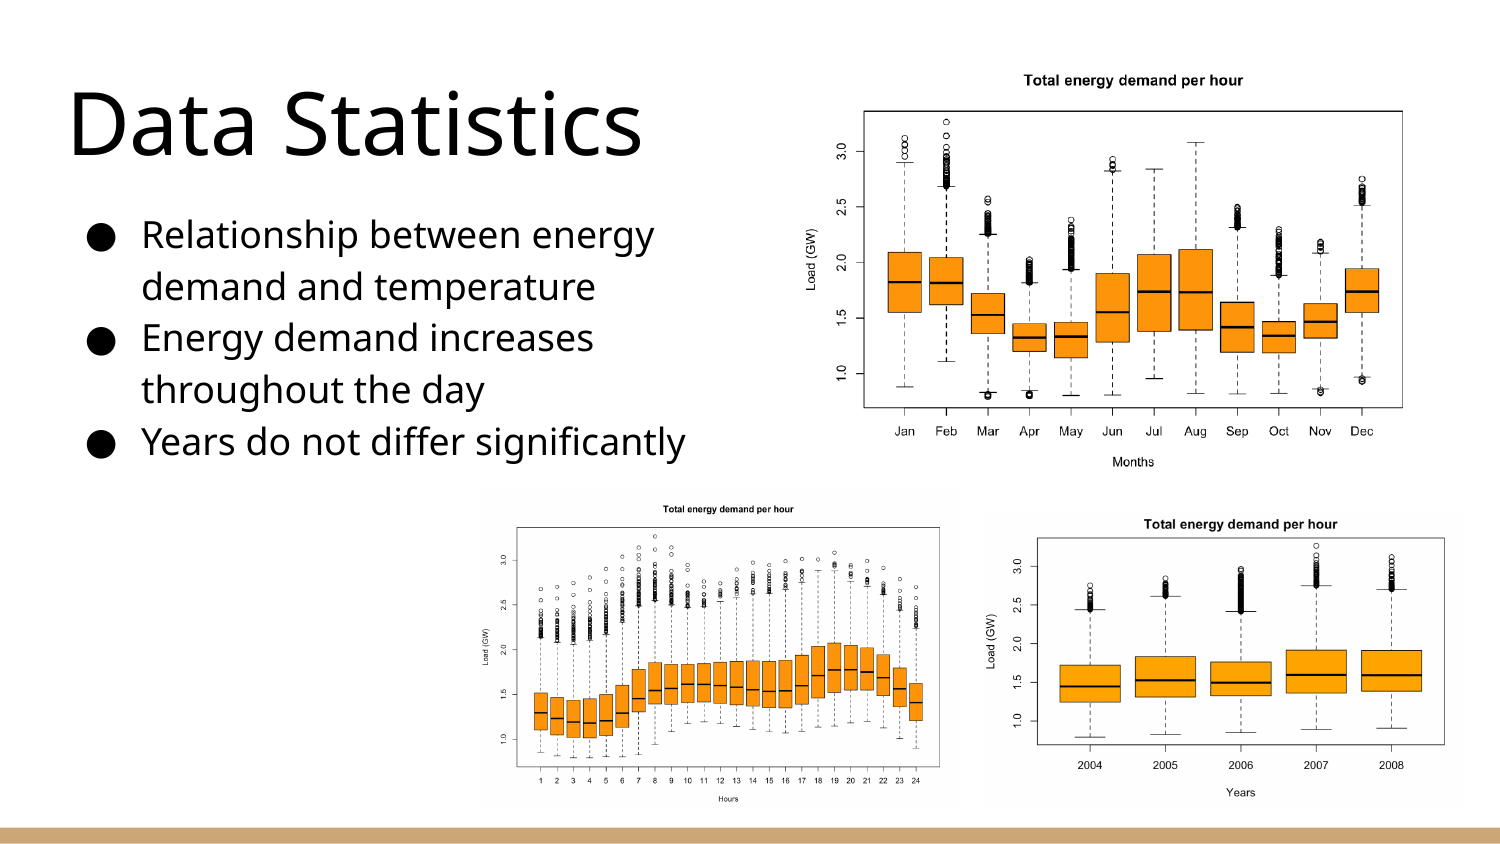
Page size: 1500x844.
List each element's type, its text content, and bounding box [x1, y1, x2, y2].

picture [982, 513, 1462, 811]
list Relationship between energy demand and temperature Energy demand increases throughout the day Years do not differ significantly [51, 189, 780, 750]
picture [478, 60, 1425, 811]
title Data Statistics [51, 51, 1449, 189]
